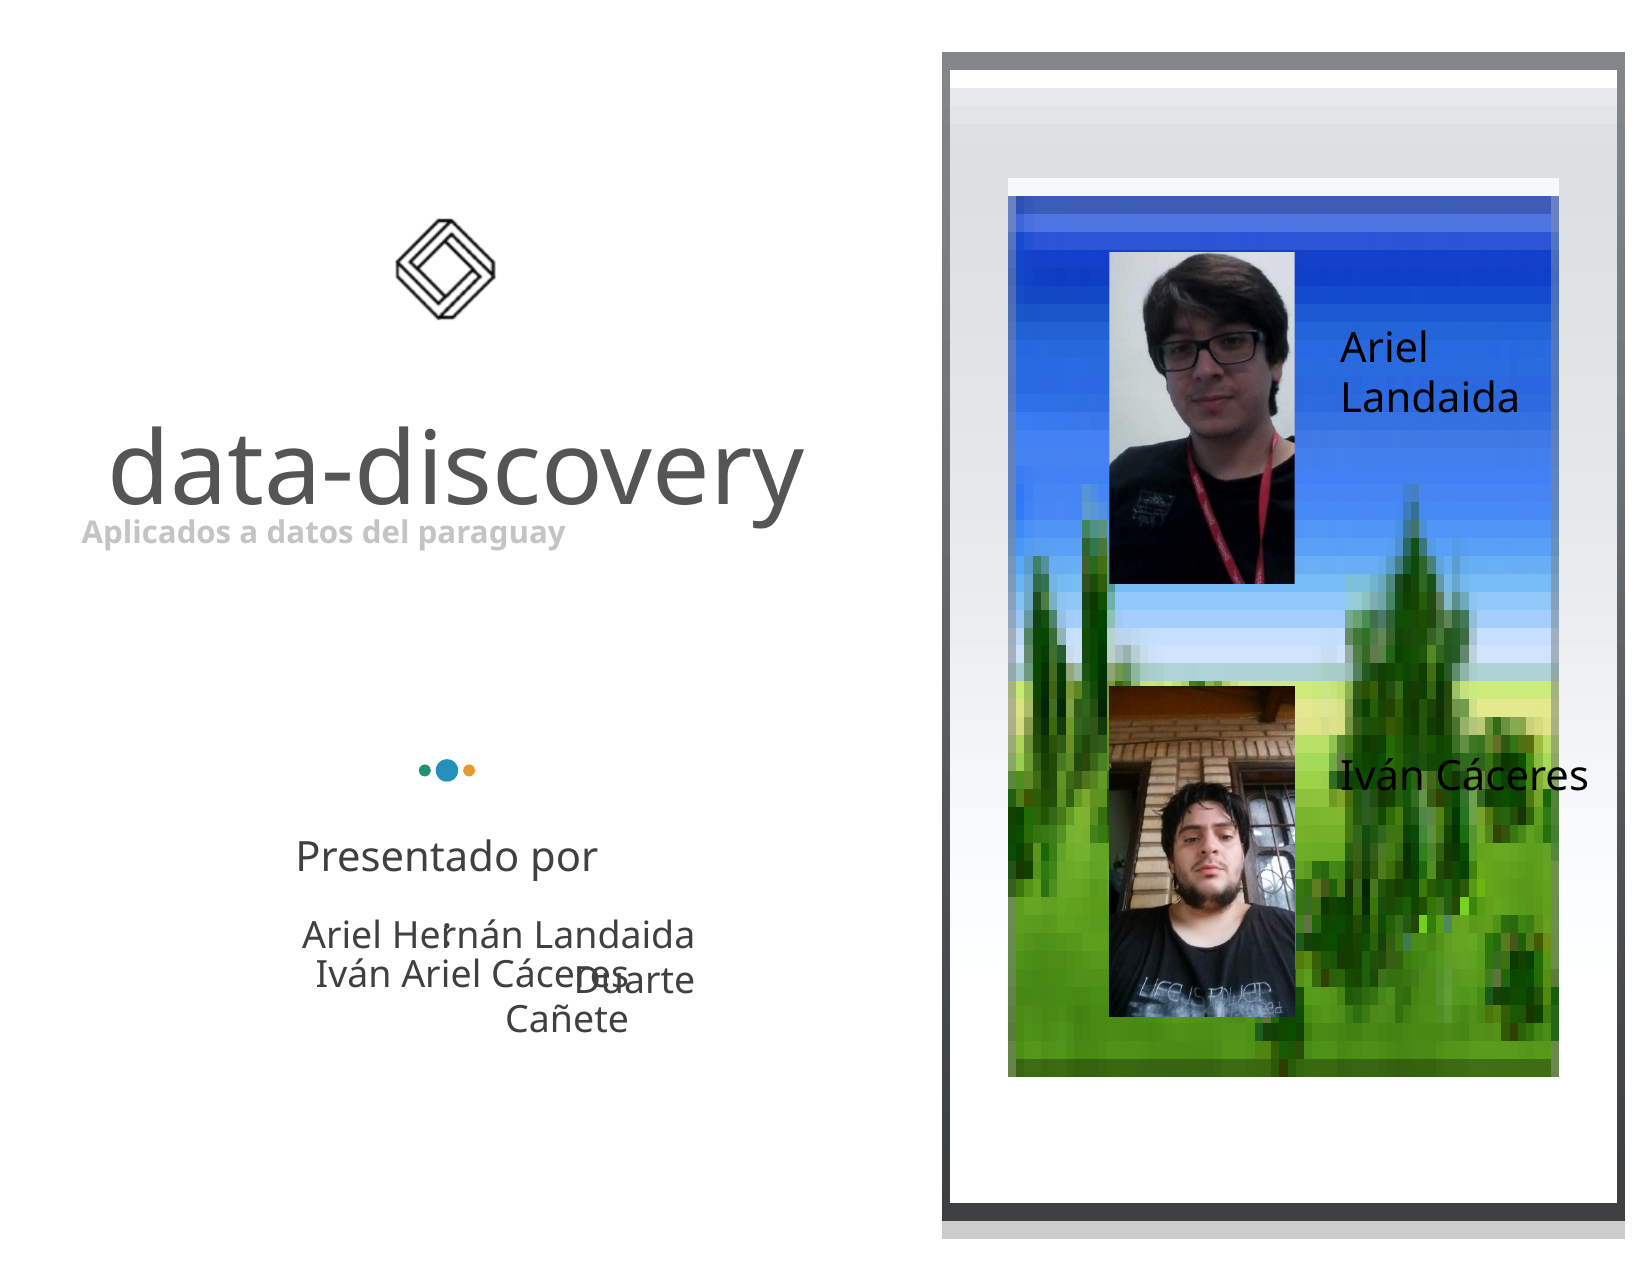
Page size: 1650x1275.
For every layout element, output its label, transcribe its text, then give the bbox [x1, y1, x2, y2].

text_box [435, 759, 459, 782]
text_box Aplicados a datos del paraguay [81, 485, 831, 551]
picture [918, 0, 1650, 1275]
text_box [418, 764, 431, 777]
picture [395, 212, 499, 331]
text_box Ariel Hernán Landaida Duarte [228, 919, 699, 993]
text_box Iván Ariel Cáceres Cañete [197, 957, 633, 1033]
text_box data-discovery [56, 376, 856, 568]
text_box Presentado por : [289, 813, 605, 919]
text_box [463, 764, 476, 777]
